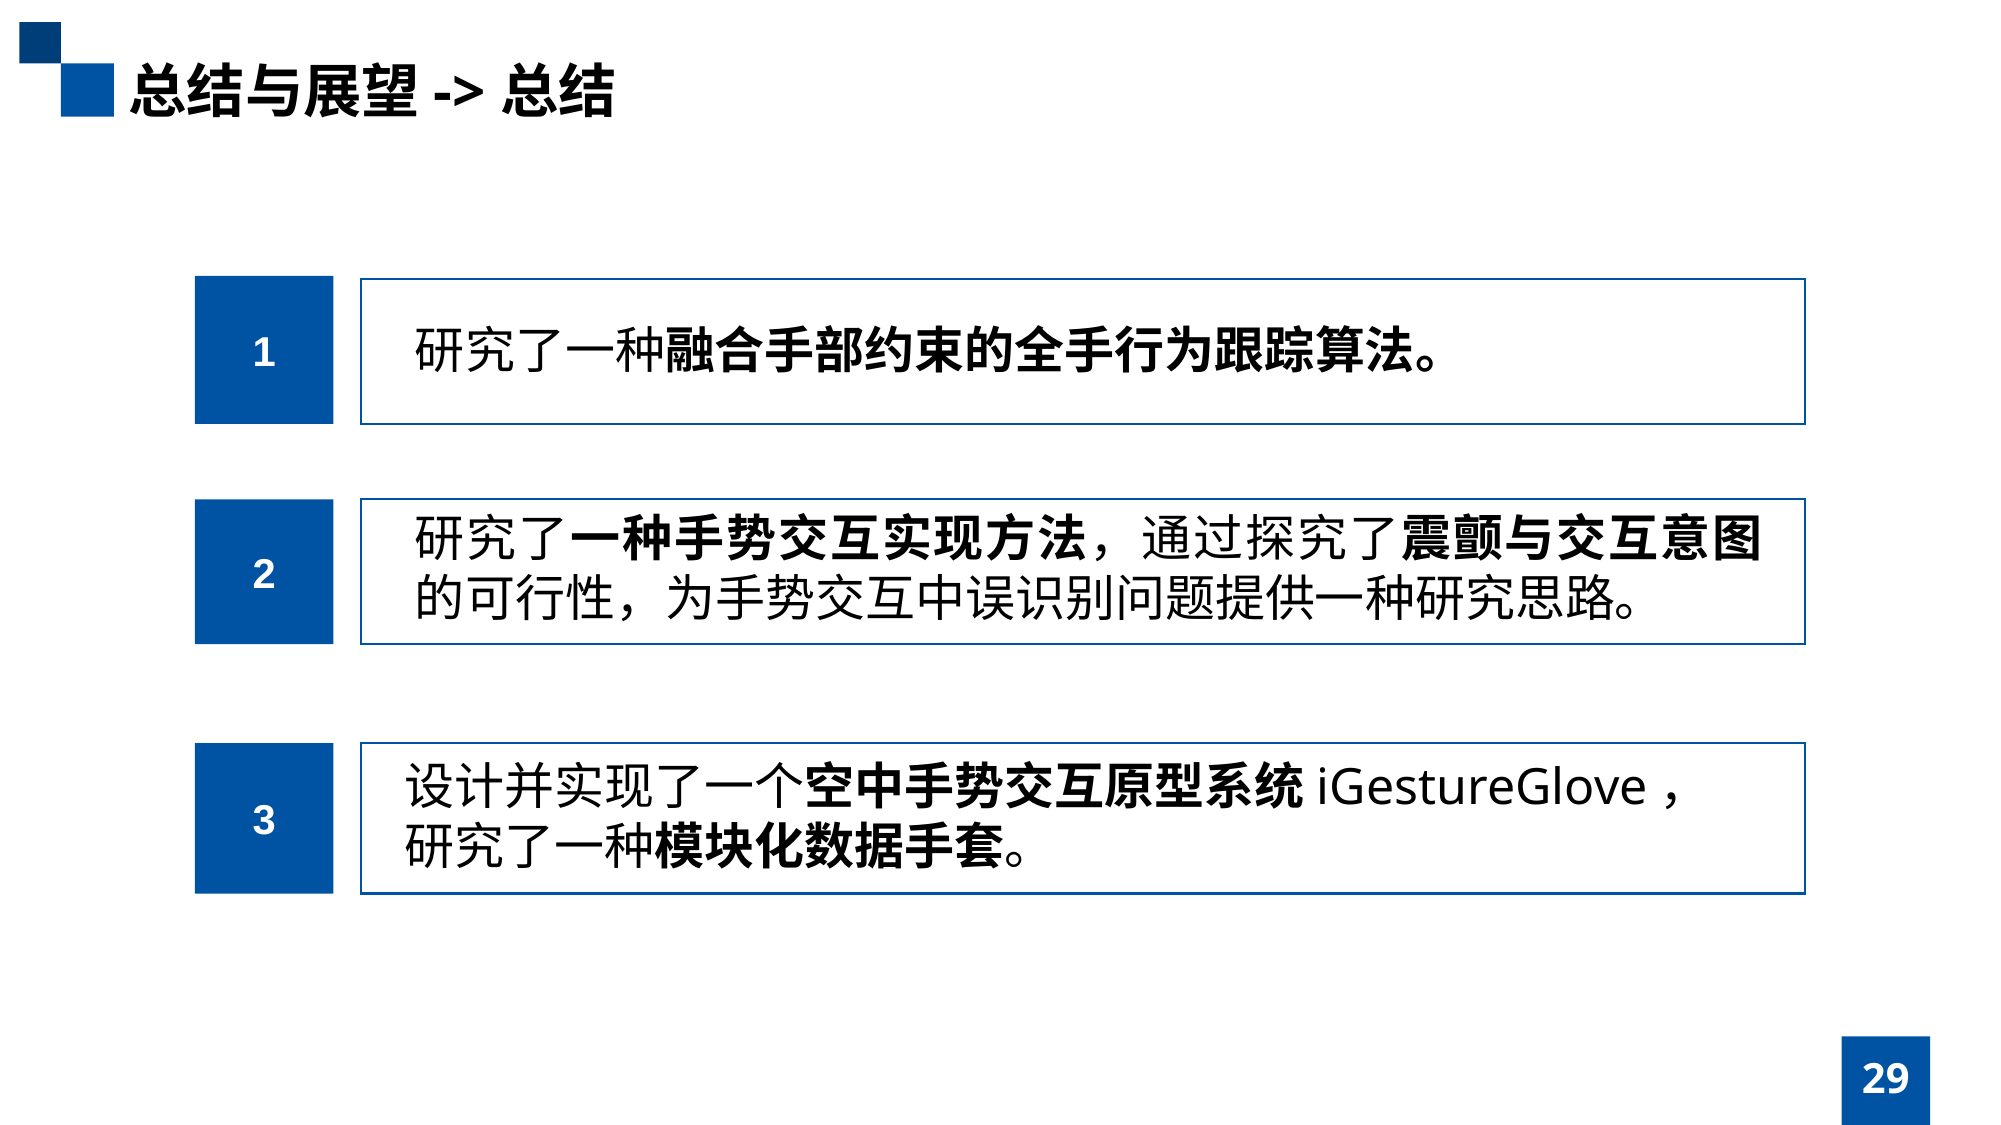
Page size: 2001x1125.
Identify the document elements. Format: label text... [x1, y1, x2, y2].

text_box 研究了一种融合手部约束的全手行为跟踪算法。 [400, 310, 1754, 386]
slide_number 29 [1771, 1050, 2000, 1111]
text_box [194, 742, 1805, 894]
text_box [194, 499, 1805, 645]
text_box 1 [194, 275, 334, 425]
text_box 总结与展望->总结 [113, 47, 1000, 132]
text_box [360, 278, 1806, 425]
